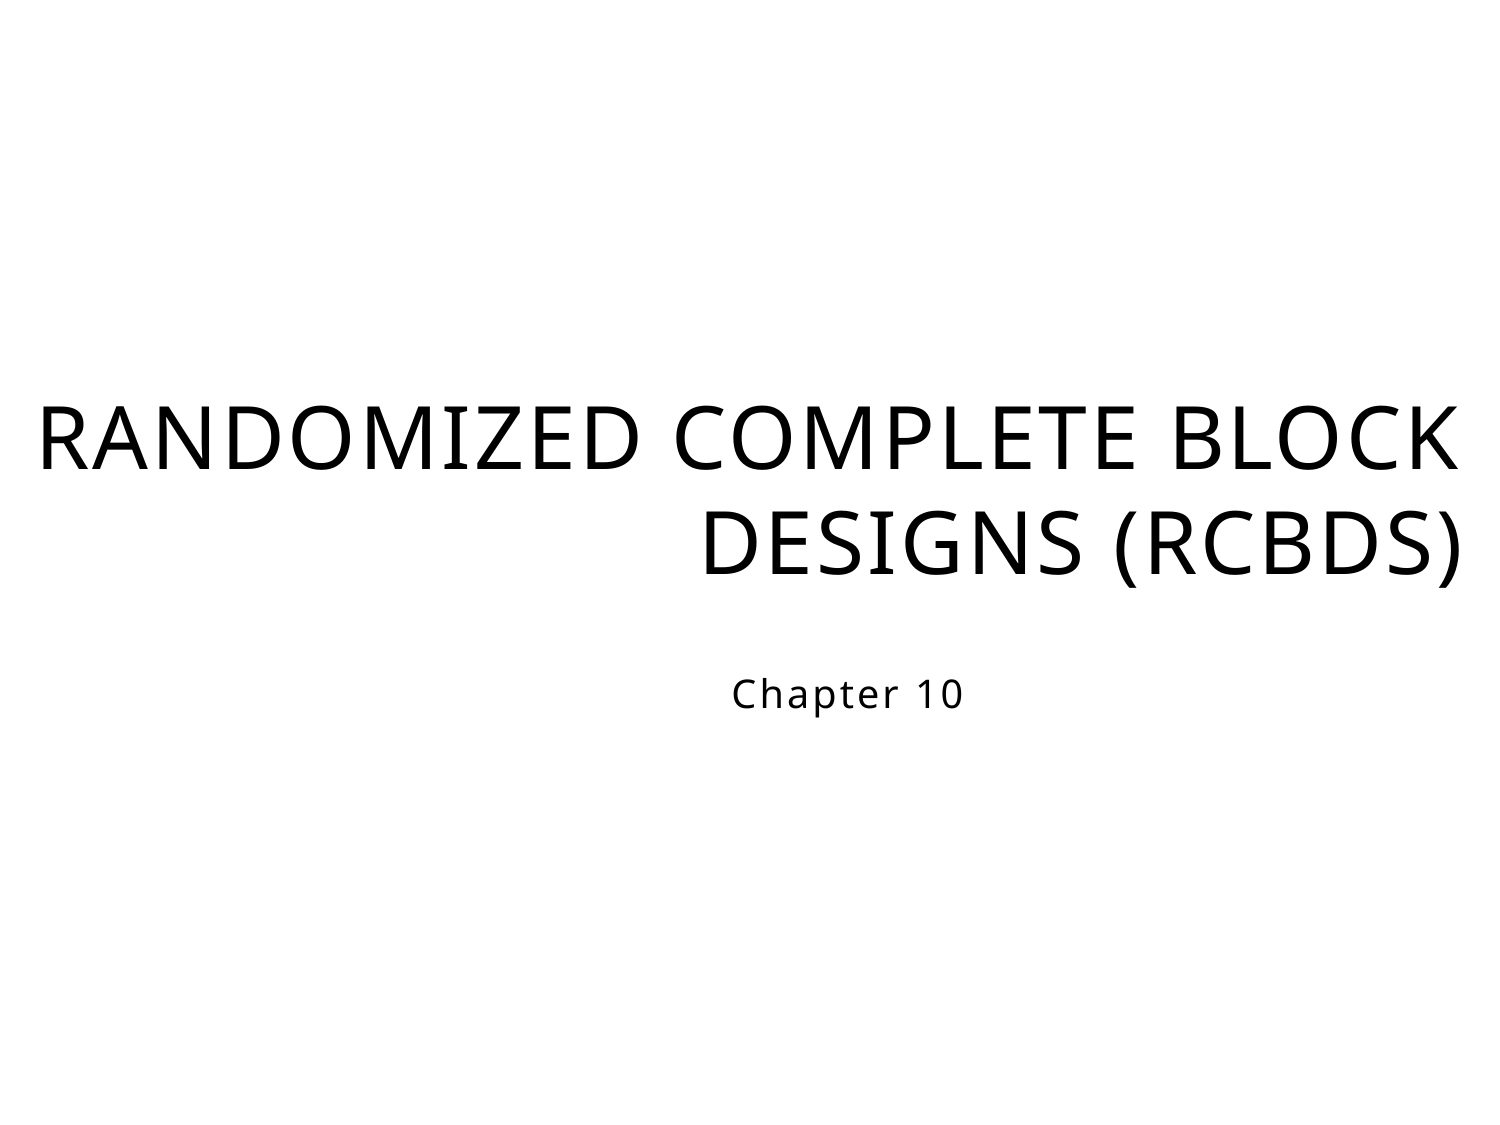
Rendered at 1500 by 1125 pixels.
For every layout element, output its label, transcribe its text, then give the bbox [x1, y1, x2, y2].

title Randomized Complete Block Designs (RCBDs) [19, 336, 1479, 637]
subtitle Chapter 10 [716, 637, 1042, 843]
